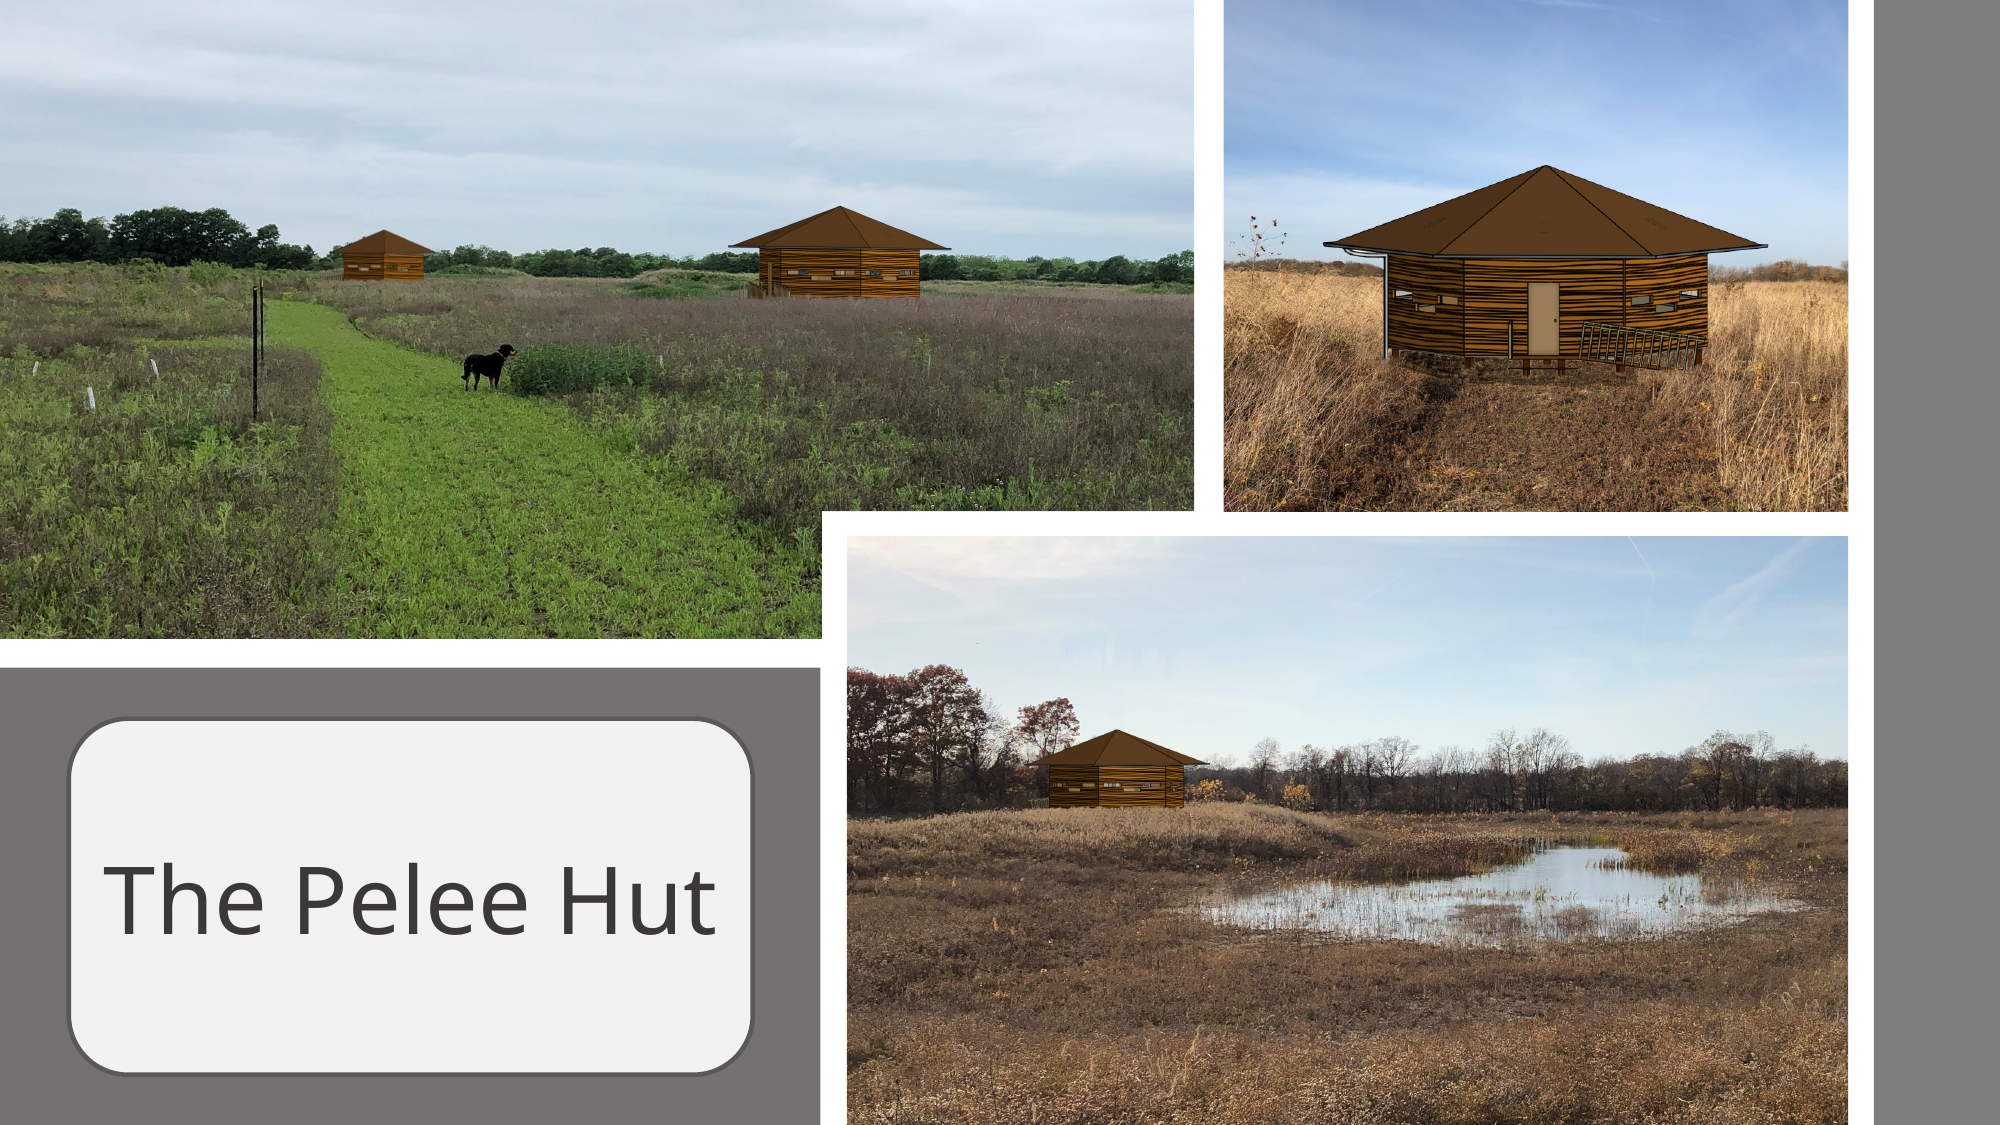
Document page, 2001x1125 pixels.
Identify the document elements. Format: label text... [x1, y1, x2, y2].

text_box [0, 666, 821, 1125]
picture [0, 0, 1849, 1125]
text_box [1873, 0, 2000, 1125]
picture [1223, 0, 1849, 512]
text_box The Pelee Hut [67, 717, 754, 1076]
